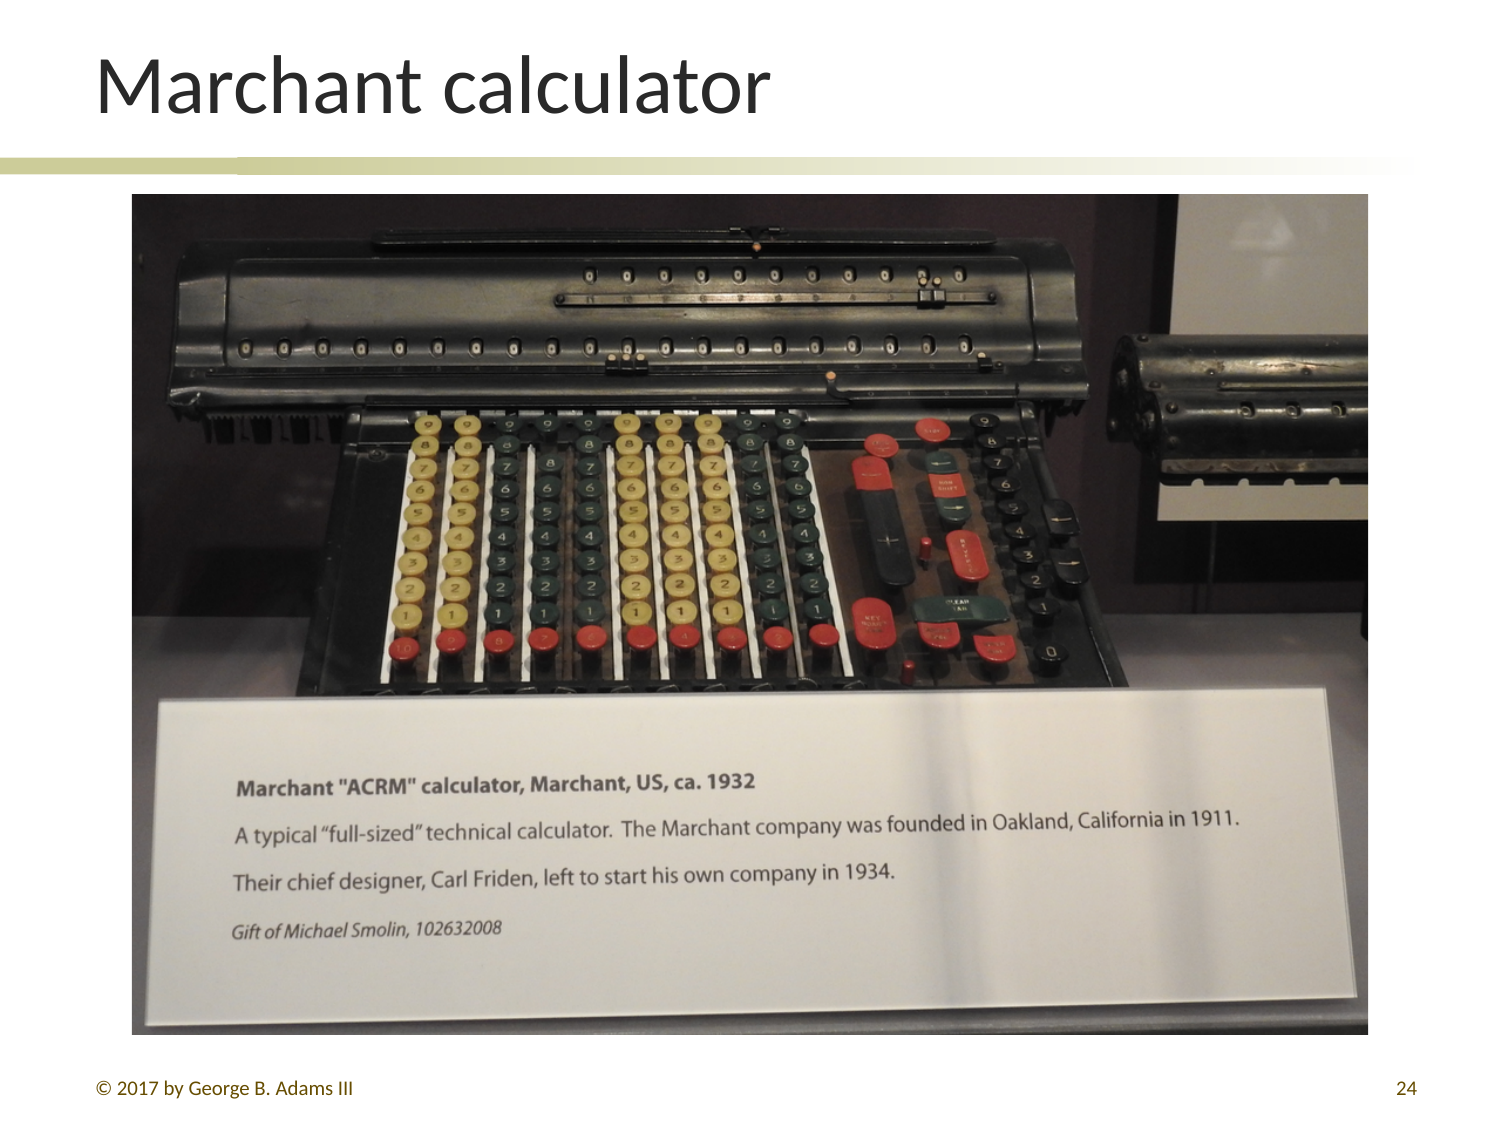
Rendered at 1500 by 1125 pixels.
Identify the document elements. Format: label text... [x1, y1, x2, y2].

picture [131, 194, 1369, 1035]
slide_number 24 [1119, 1067, 1433, 1099]
title Marchant calculator [79, 15, 1432, 139]
slide_number © 2017 by George B. Adams III [79, 1067, 406, 1099]
